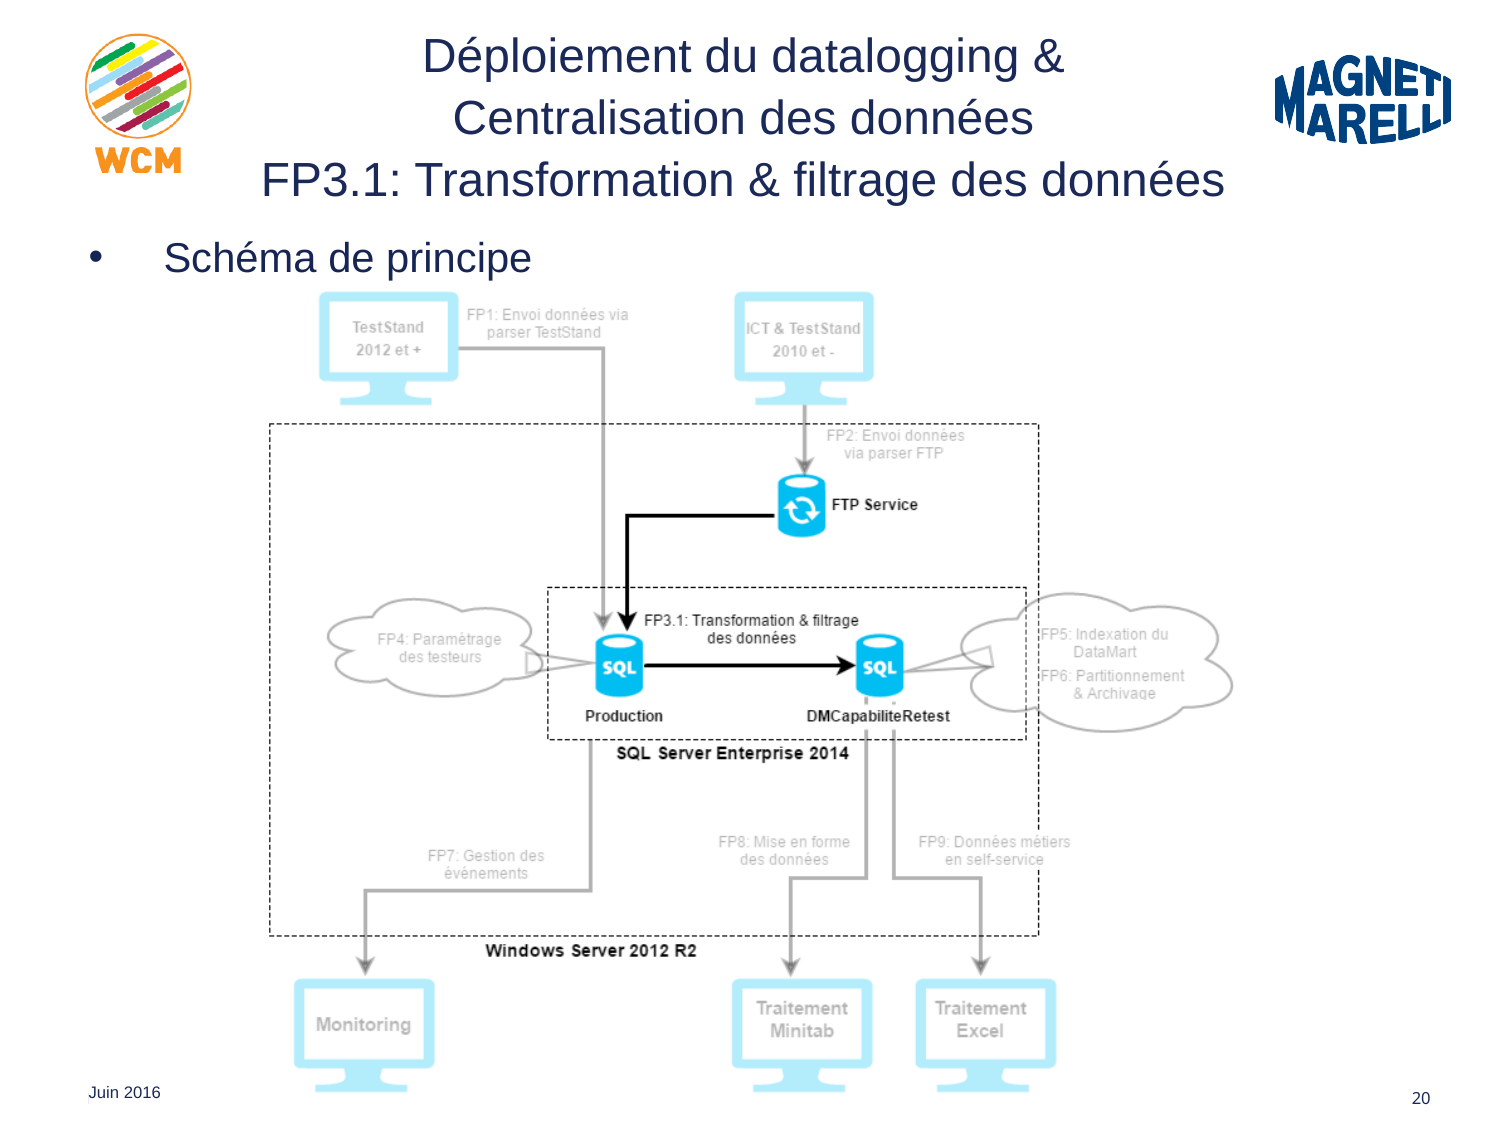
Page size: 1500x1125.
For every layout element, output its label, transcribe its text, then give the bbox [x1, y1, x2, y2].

picture [1275, 11, 1451, 188]
picture [267, 290, 1247, 1095]
slide_number 20 [1396, 1079, 1463, 1118]
list Schéma de principe [88, 230, 1438, 1024]
footer Juin 2016 [88, 1082, 183, 1115]
picture [53, 31, 231, 173]
text_box Déploiement du datalogging & Centralisation des données FP3.1: Transformation & filtrage des données [253, 19, 1235, 197]
